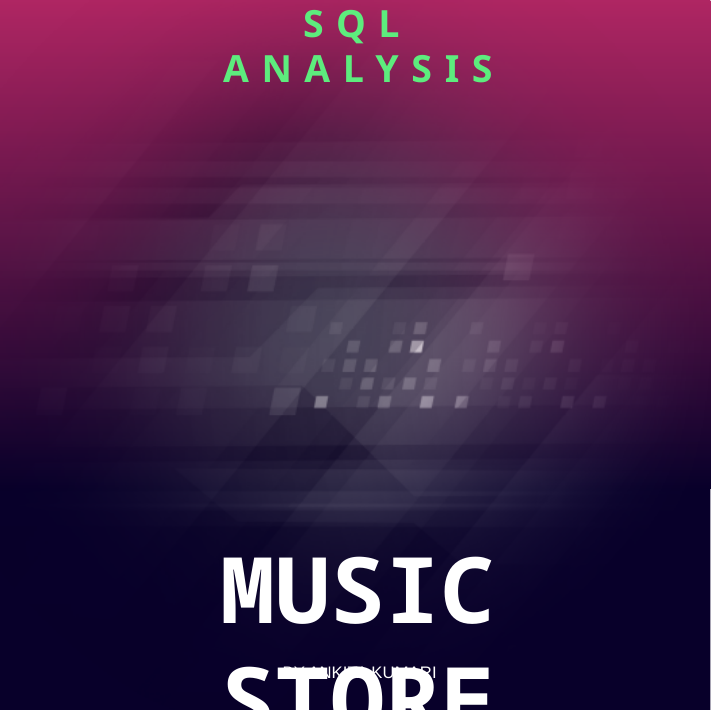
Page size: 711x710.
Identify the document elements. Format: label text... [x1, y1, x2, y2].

list SQL ANALYSIS [167, 28, 549, 63]
list BY ANKITA KUMARI [69, 654, 656, 693]
title MUSIC STORE [71, 531, 644, 612]
